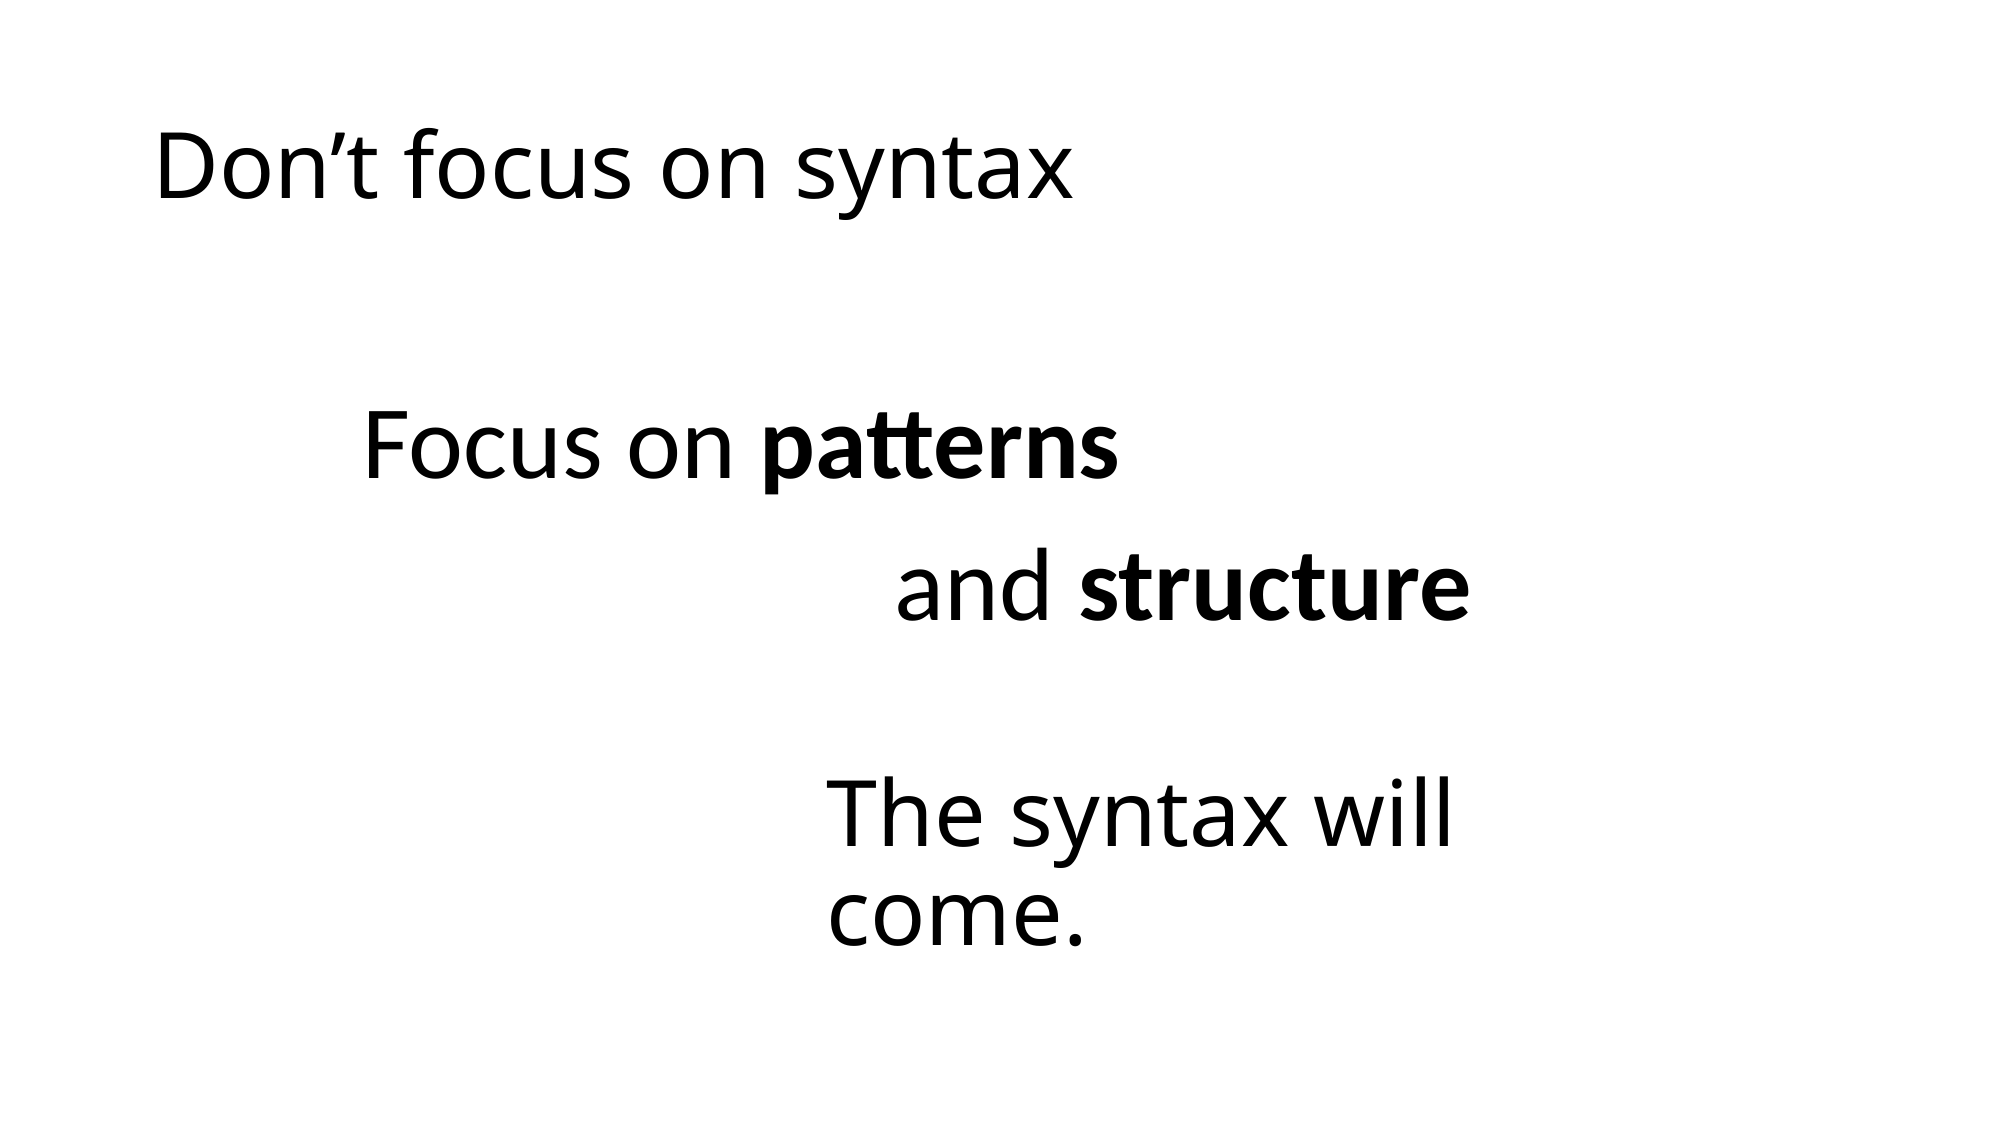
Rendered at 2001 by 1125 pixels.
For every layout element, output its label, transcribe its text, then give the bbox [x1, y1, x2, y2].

title Don’t focus on syntax [137, 59, 1863, 278]
text_box The syntax will come. [811, 757, 1652, 976]
text_box Focus on patterns [347, 367, 1136, 507]
text_box and structure [880, 508, 1488, 649]
